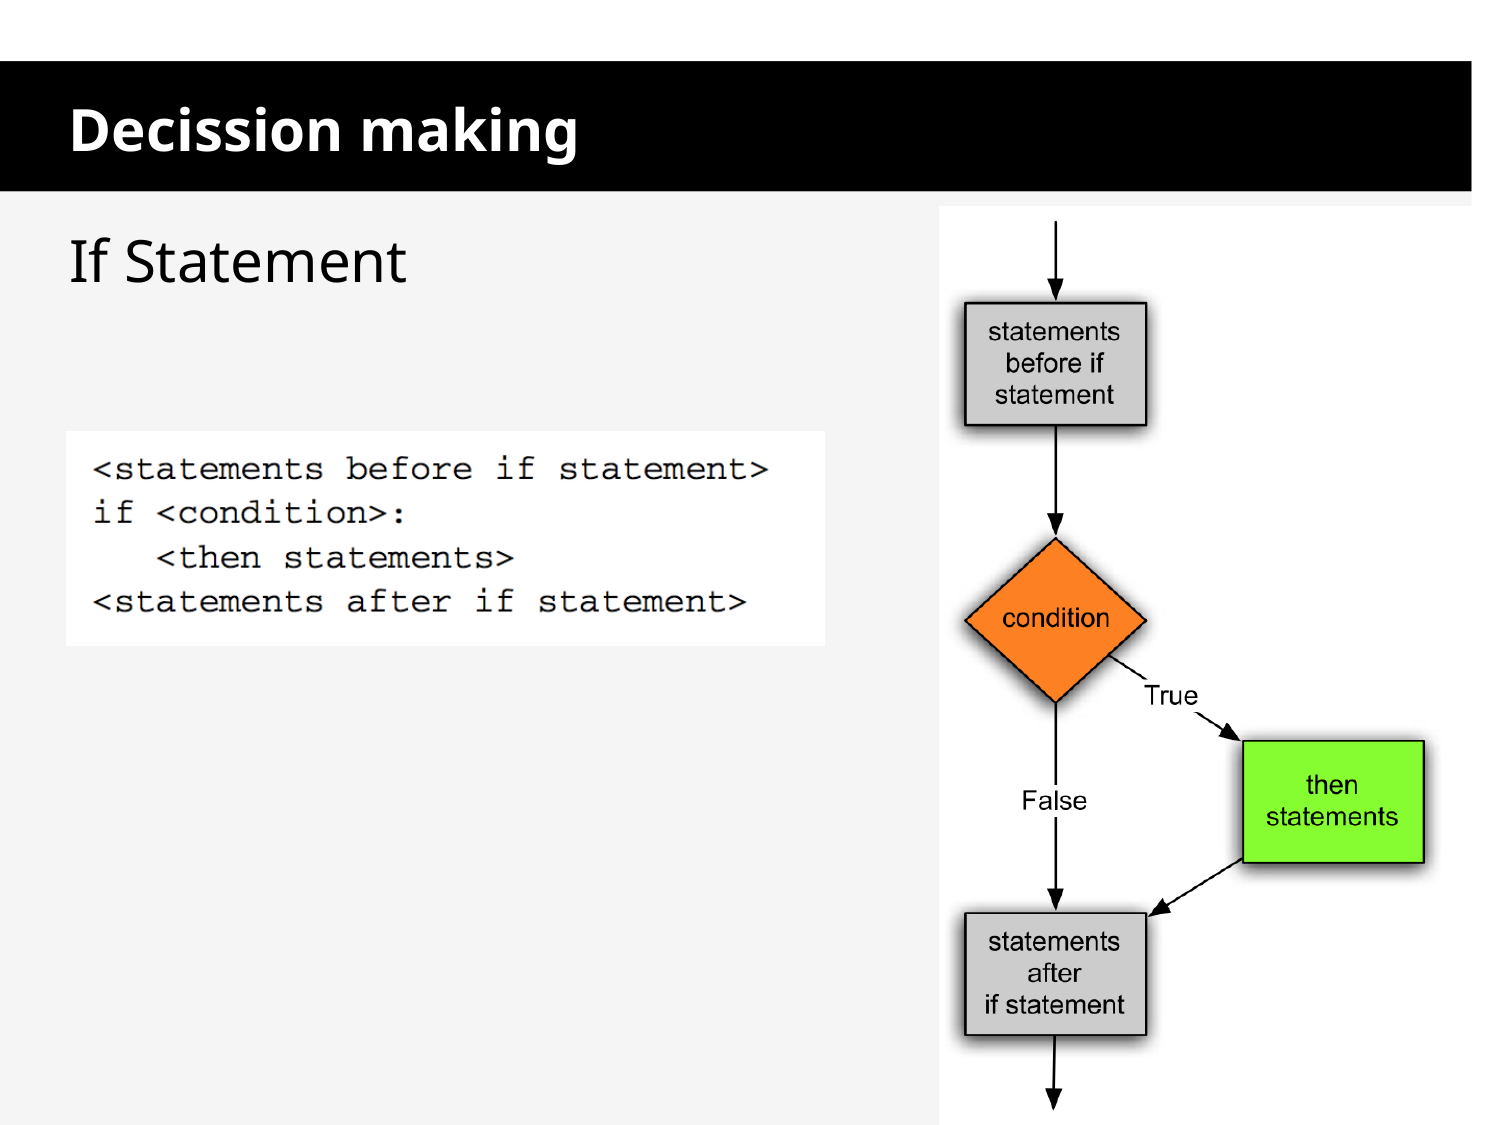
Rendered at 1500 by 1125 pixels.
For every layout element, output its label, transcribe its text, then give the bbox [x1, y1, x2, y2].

text_box Decission making [54, 65, 1462, 172]
list If Statement [54, 224, 939, 1067]
picture [0, 0, 1500, 1125]
